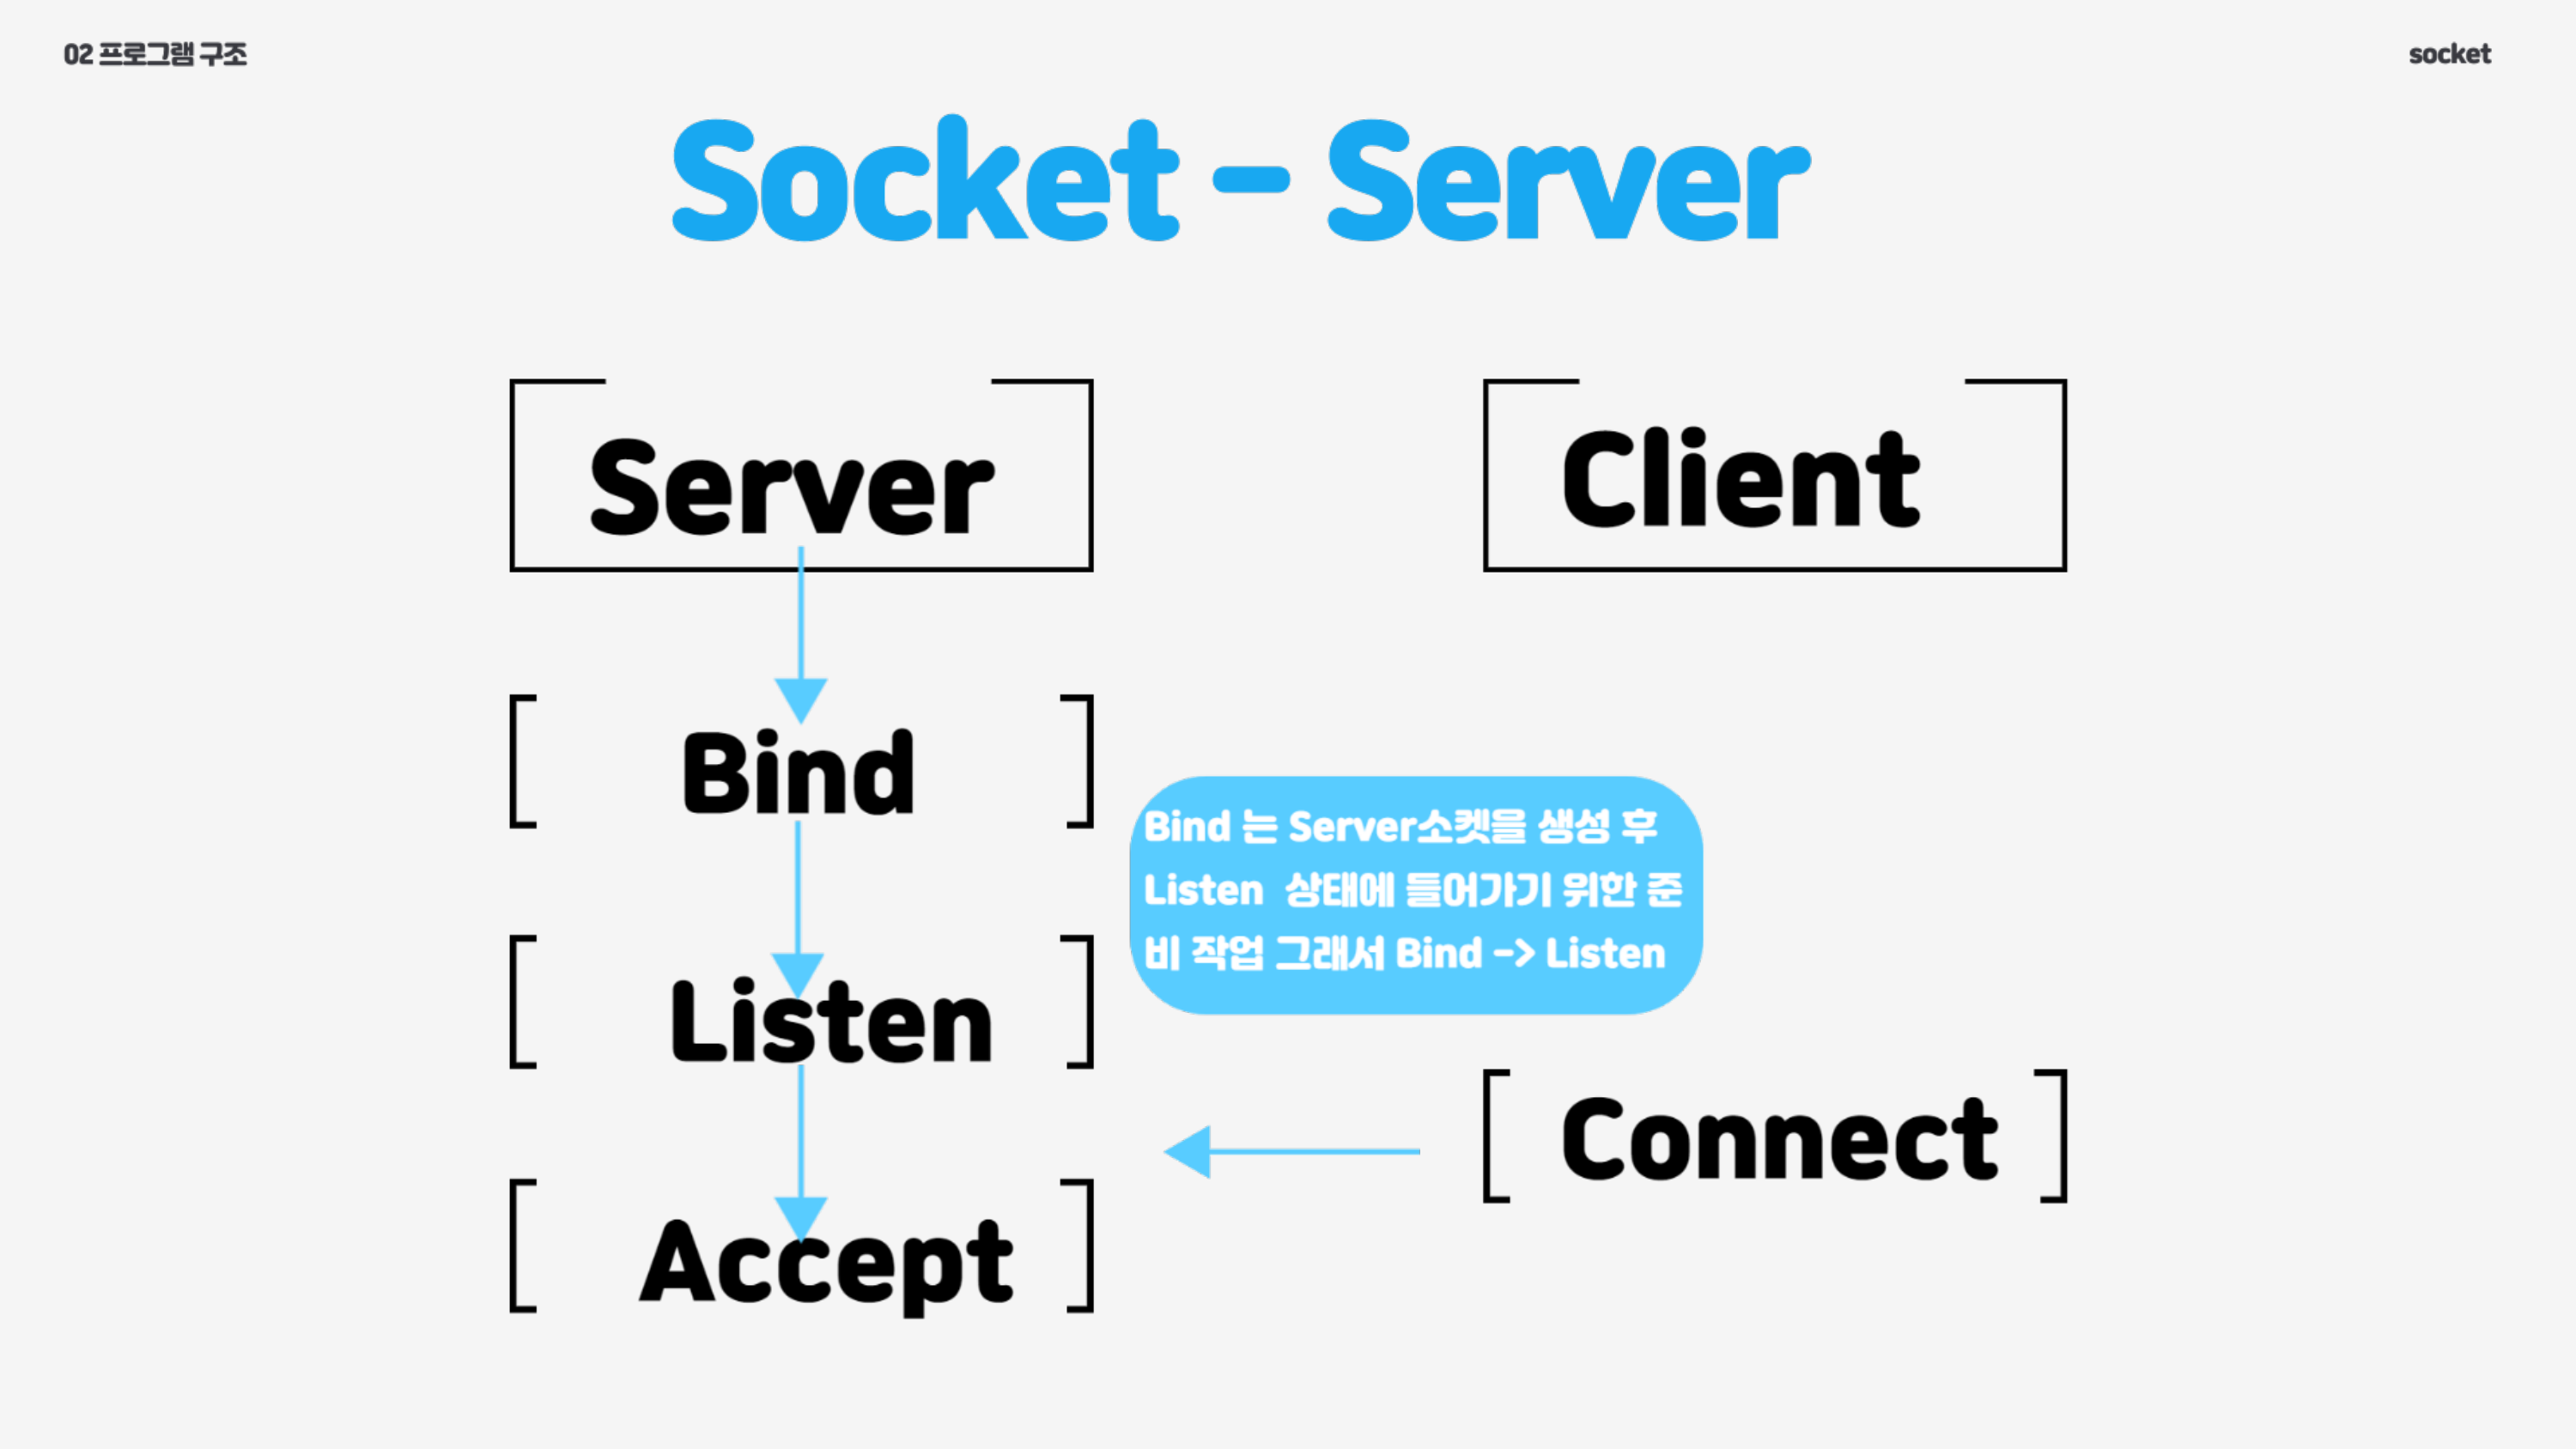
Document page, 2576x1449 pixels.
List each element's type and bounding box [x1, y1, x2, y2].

text_box [258, 261, 2318, 1421]
picture [2365, 33, 2504, 78]
picture [58, 33, 261, 79]
picture [644, 55, 1879, 324]
